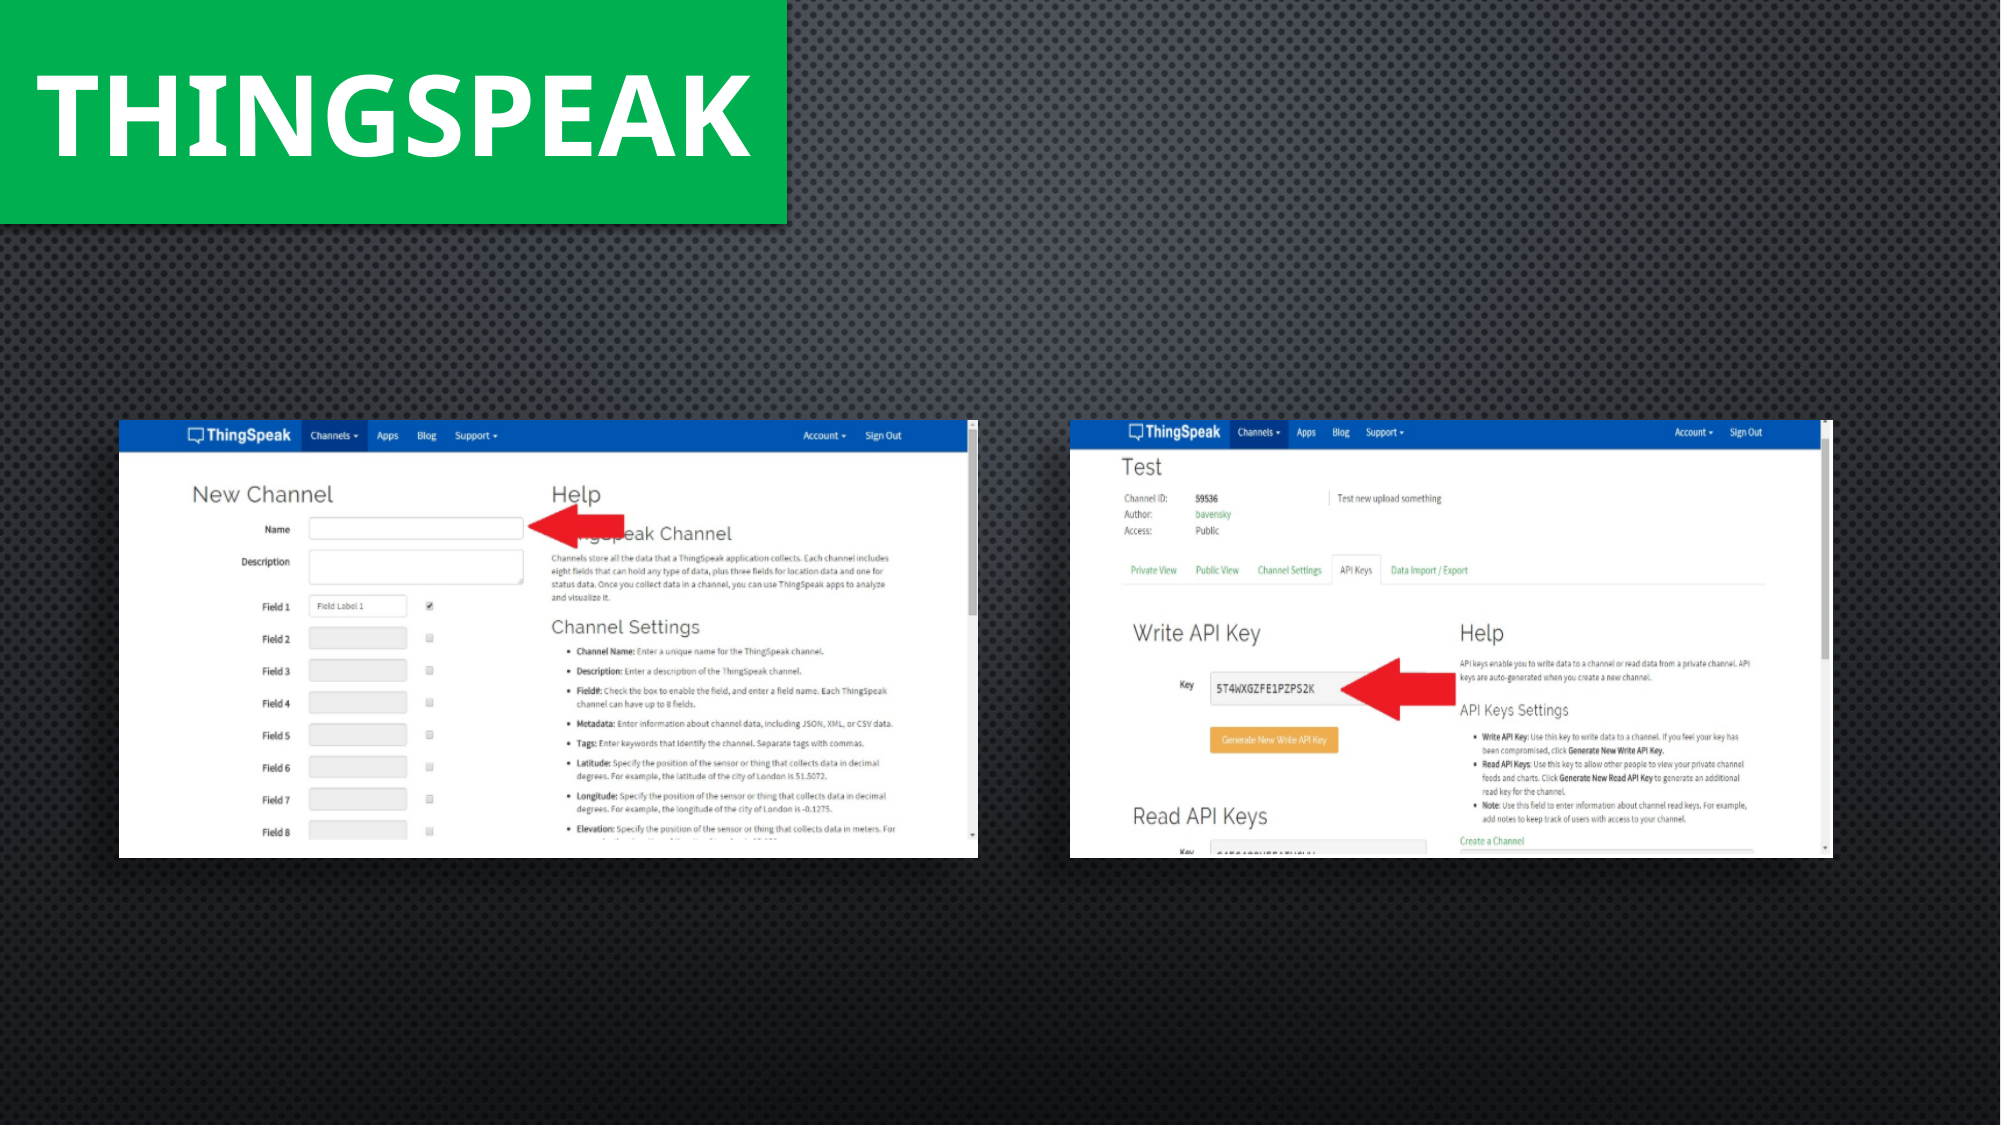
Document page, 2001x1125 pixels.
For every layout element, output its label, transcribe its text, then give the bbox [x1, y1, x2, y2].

picture [1069, 420, 1834, 858]
picture [119, 420, 978, 858]
title thingspeak [0, 0, 787, 224]
